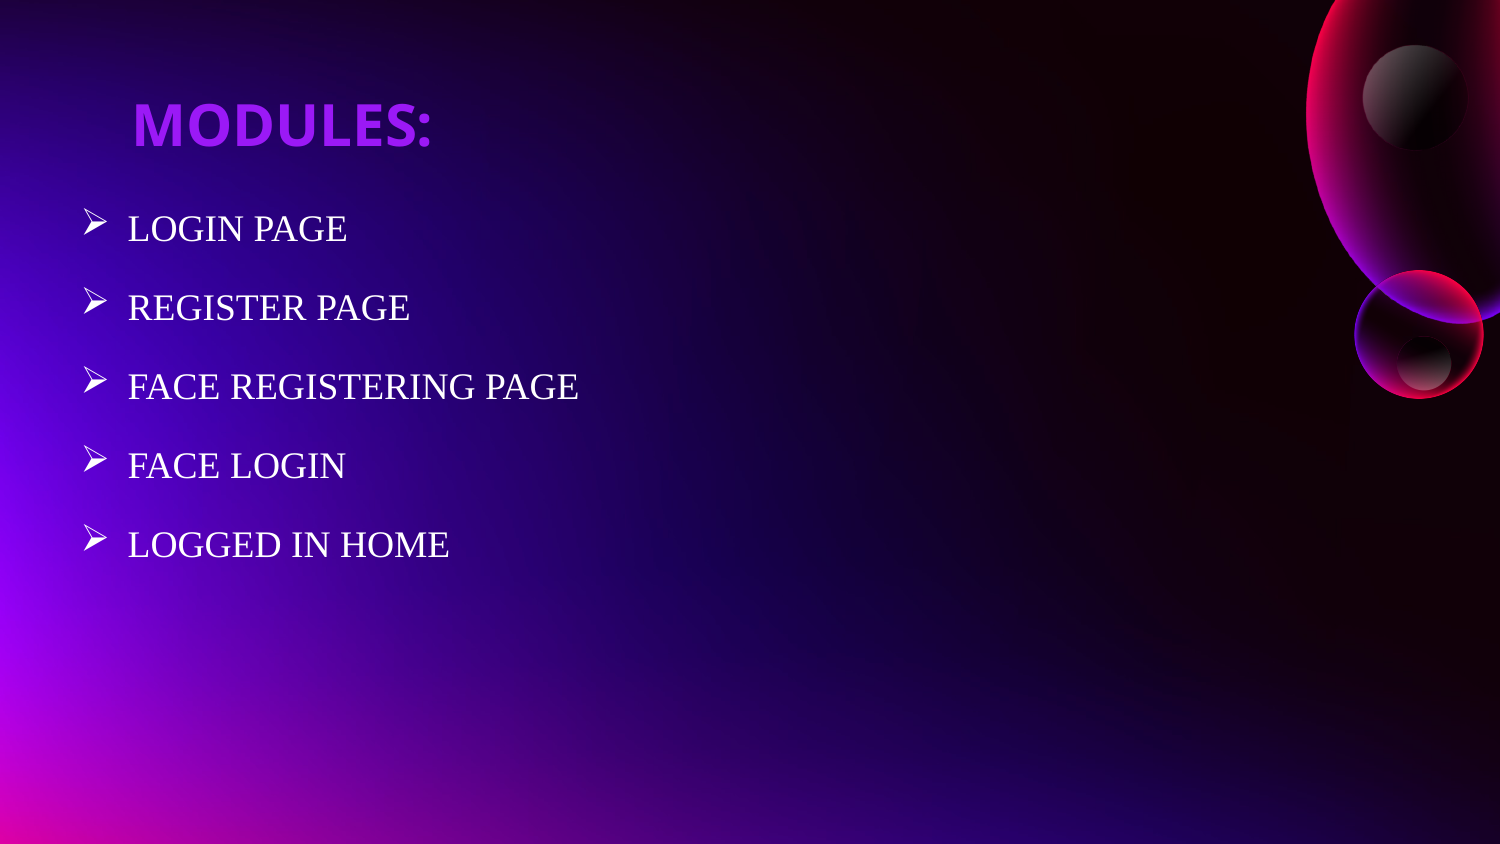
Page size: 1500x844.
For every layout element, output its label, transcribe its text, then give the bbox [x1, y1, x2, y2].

list LOGIN PAGE REGISTER PAGE FACE REGISTERING PAGE FACE LOGIN LOGGED IN HOME [65, 184, 1334, 745]
title MODULES: [116, 72, 1384, 167]
picture [0, 0, 1500, 844]
